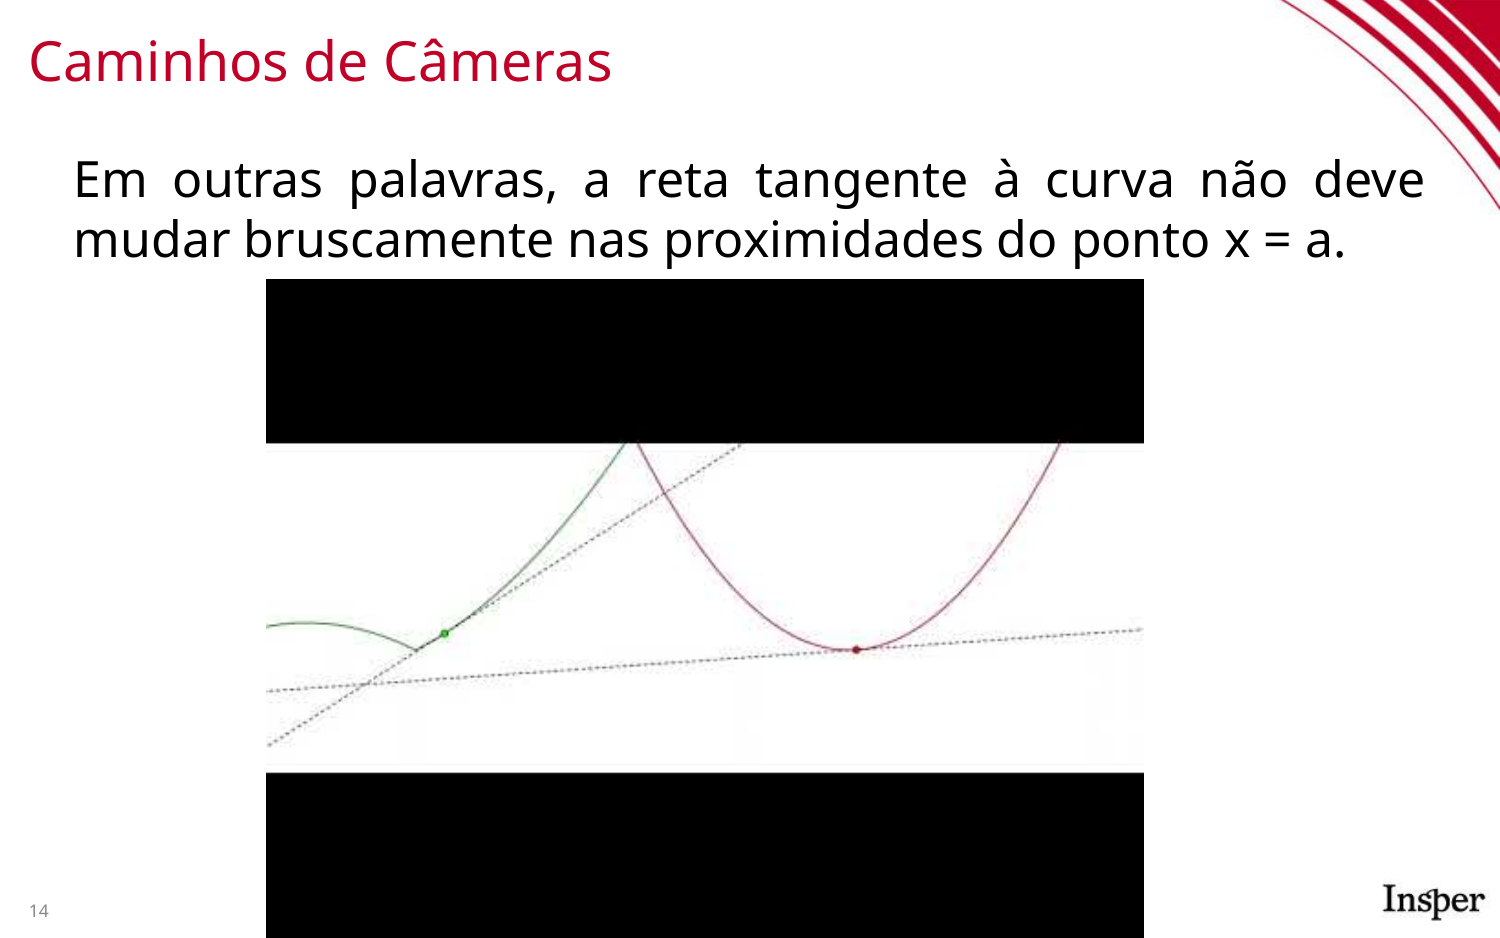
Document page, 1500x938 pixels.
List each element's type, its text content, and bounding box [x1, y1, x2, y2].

list Em outras palavras, a reta tangente à curva não deve mudar bruscamente nas proximidades do ponto x = a. [58, 139, 1442, 292]
slide_number ‹#› [0, 887, 78, 938]
title Caminhos de Câmeras [13, 18, 1397, 104]
picture [249, 0, 1500, 938]
